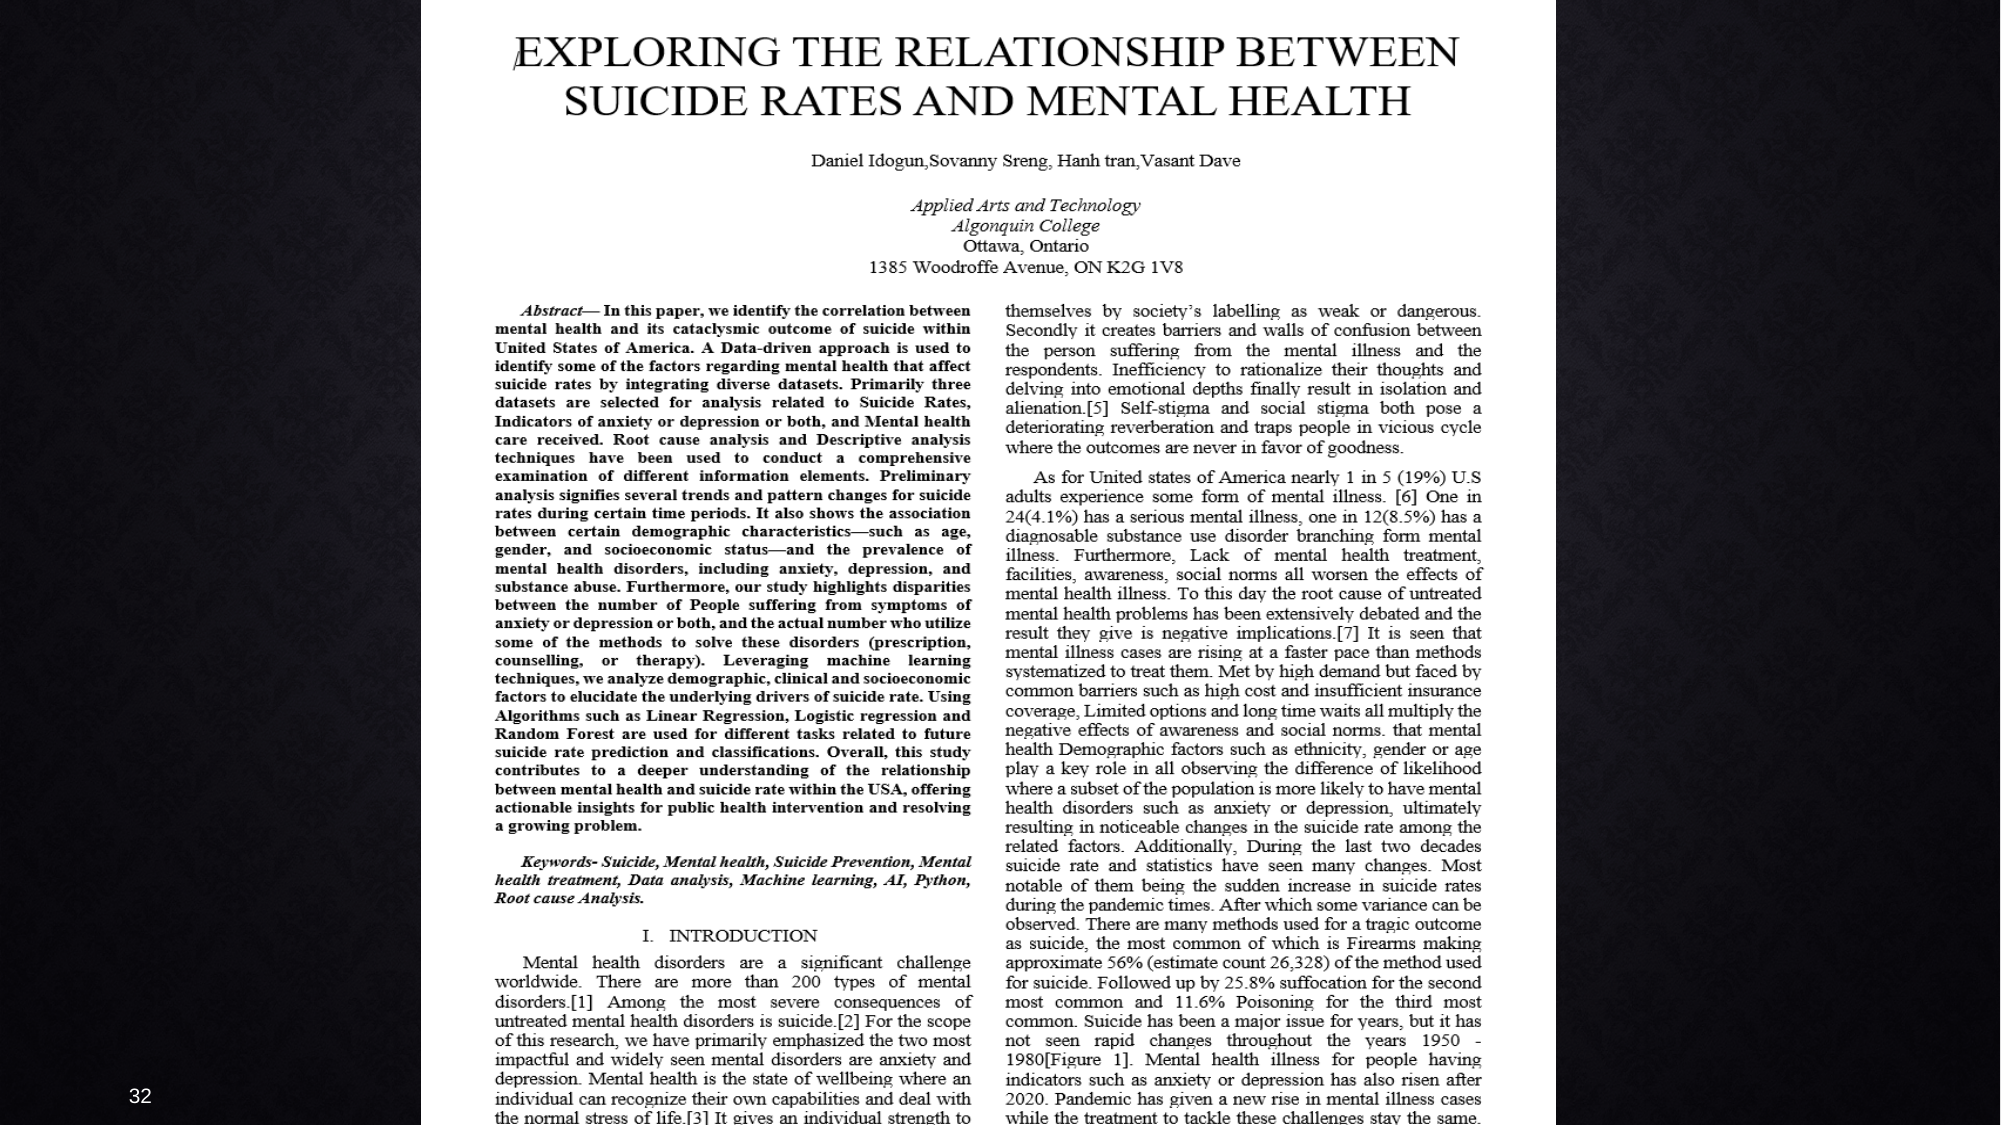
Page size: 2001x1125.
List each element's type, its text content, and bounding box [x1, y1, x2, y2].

picture [420, 0, 1556, 1125]
slide_number 32 [43, 1065, 167, 1125]
